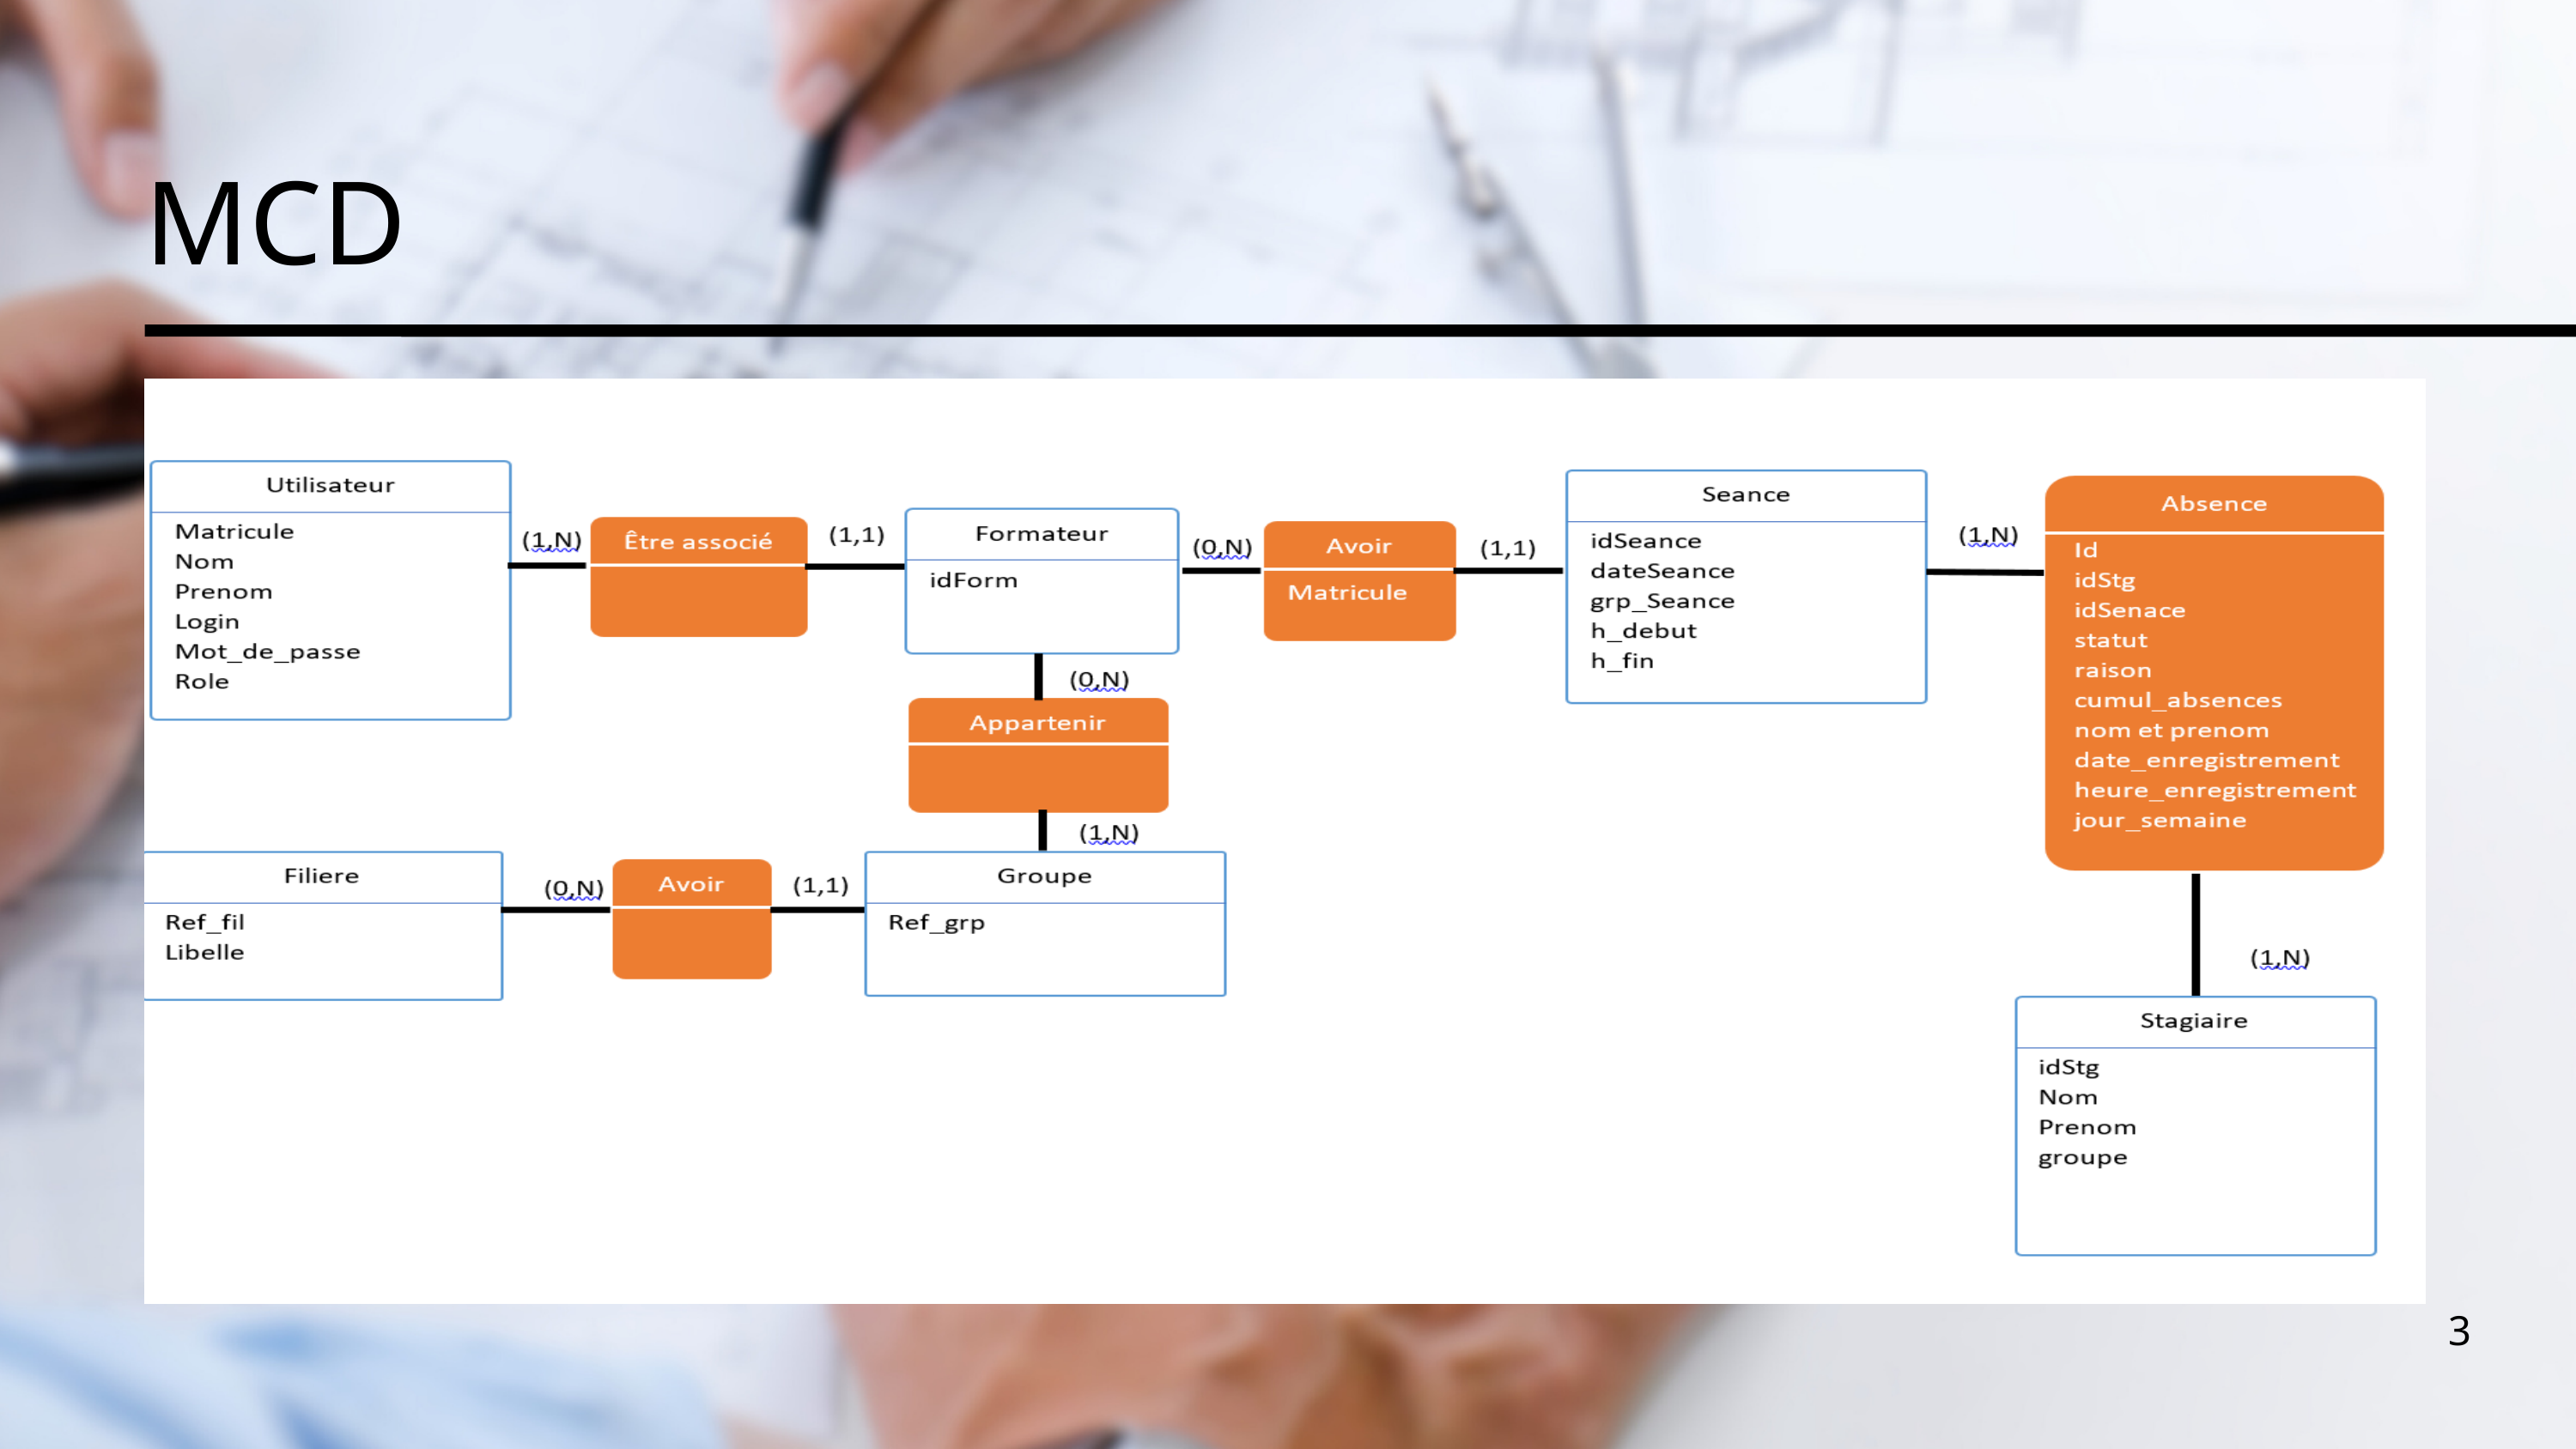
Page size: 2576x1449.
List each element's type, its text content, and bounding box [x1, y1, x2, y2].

text_box 3 [1374, 1296, 2471, 1354]
text_box MCD [144, 125, 1796, 288]
picture [144, 378, 2427, 1304]
text_box [0, 0, 2576, 1449]
